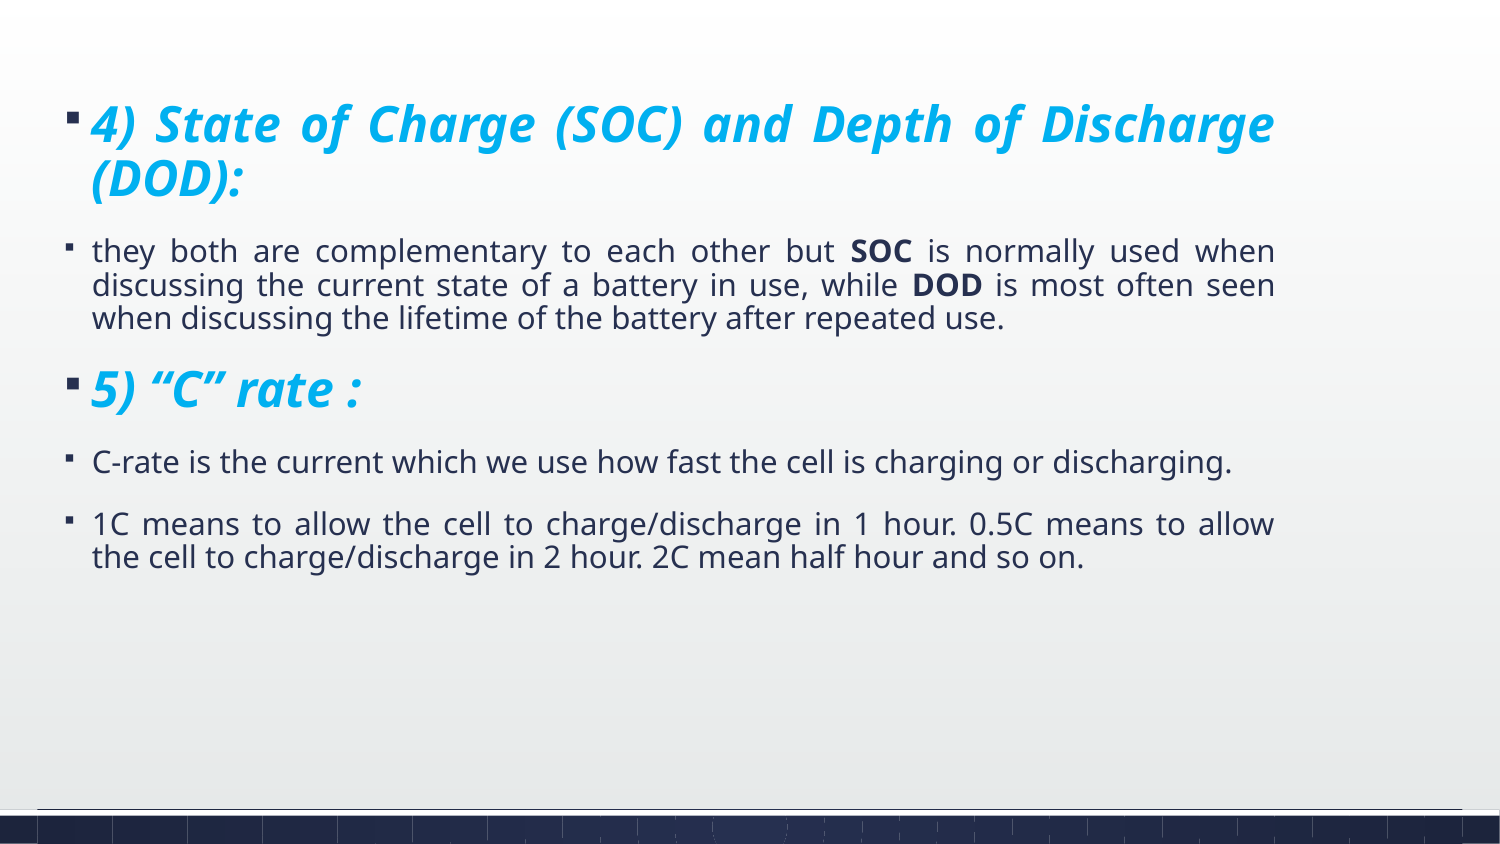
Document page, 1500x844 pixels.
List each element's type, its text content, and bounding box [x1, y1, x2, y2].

list 4) State of Charge (SOC) and Depth of Discharge (DOD): they both are complementary to each other but SOC is normally used when discussing the current state of a battery in use, while DOD is most often seen when discussing the lifetime of the battery after repeated use. 5) “C” rate : C-rate is the current which we use how fast the cell is charging or discharging. 1C means to allow the cell to charge/discharge in 1 hour. 0.5C means to allow the cell to charge/discharge in 2 hour. 2C mean half hour and so on. [46, 93, 1288, 797]
